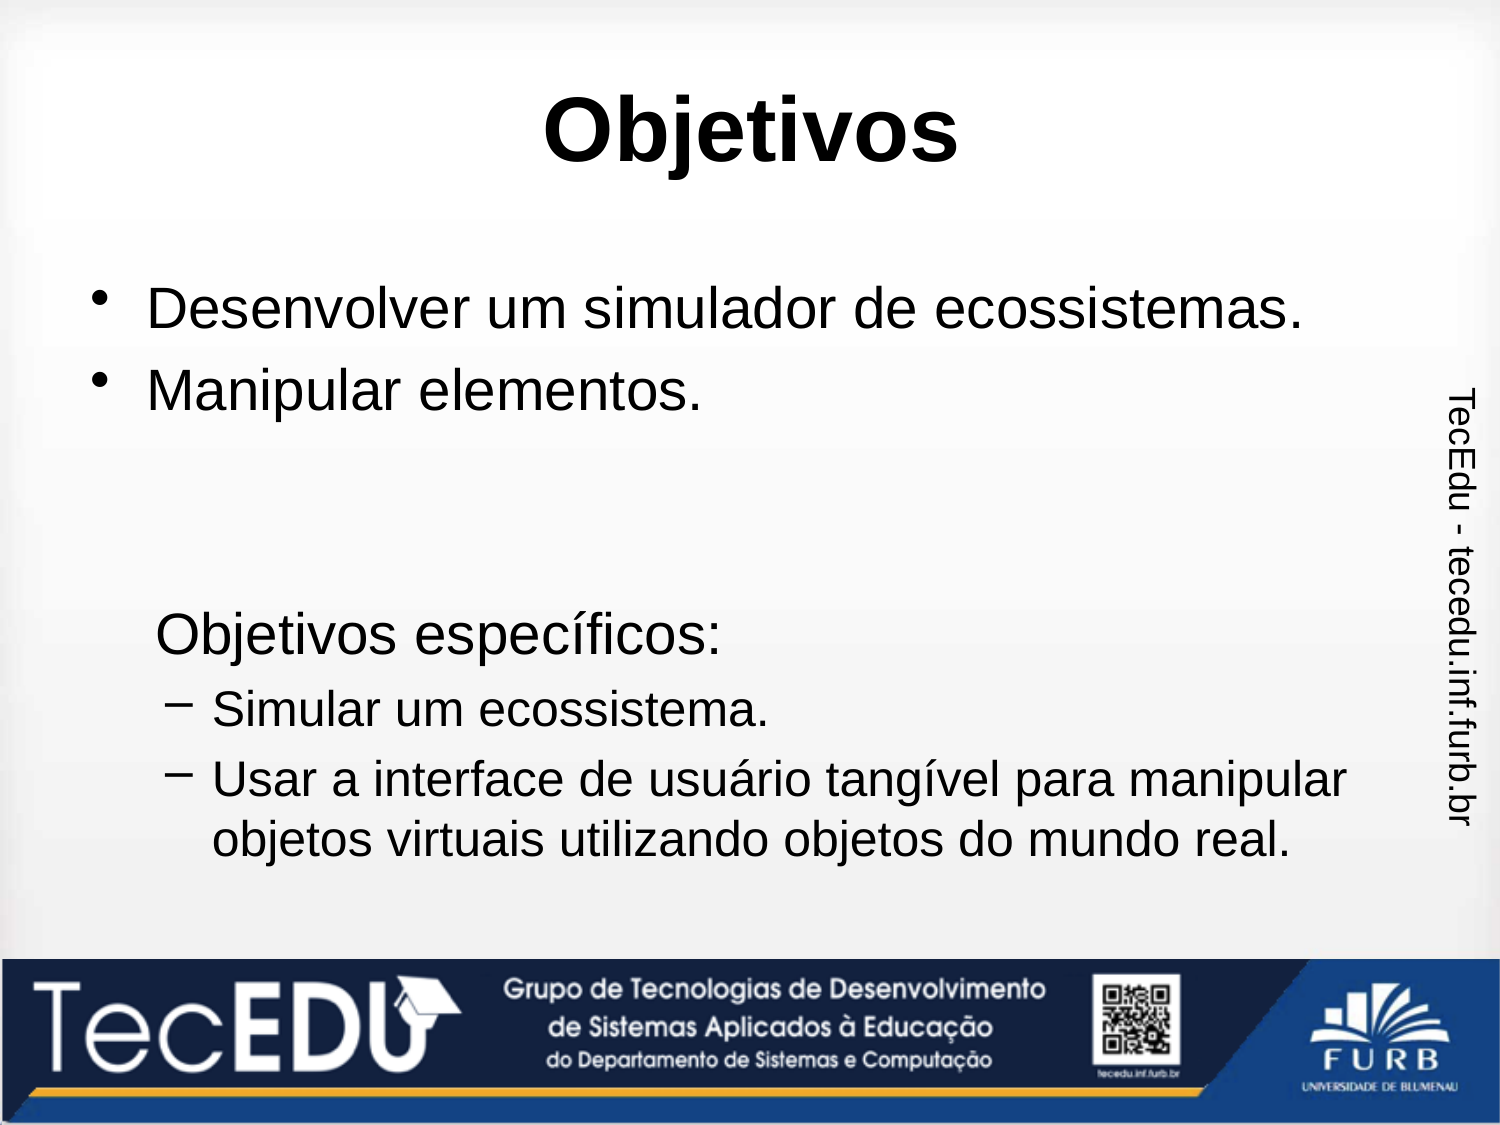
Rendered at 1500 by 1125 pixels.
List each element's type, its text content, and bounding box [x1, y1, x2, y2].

list Desenvolver um simulador de ecossistemas. Manipular elementos. Objetivos específicos: Simular um ecossistema. Usar a interface de usuário tangível para manipular objetos virtuais utilizando objetos do mundo real. [74, 262, 1426, 1006]
title Objetivos [76, 30, 1427, 219]
picture [0, 0, 1500, 1125]
